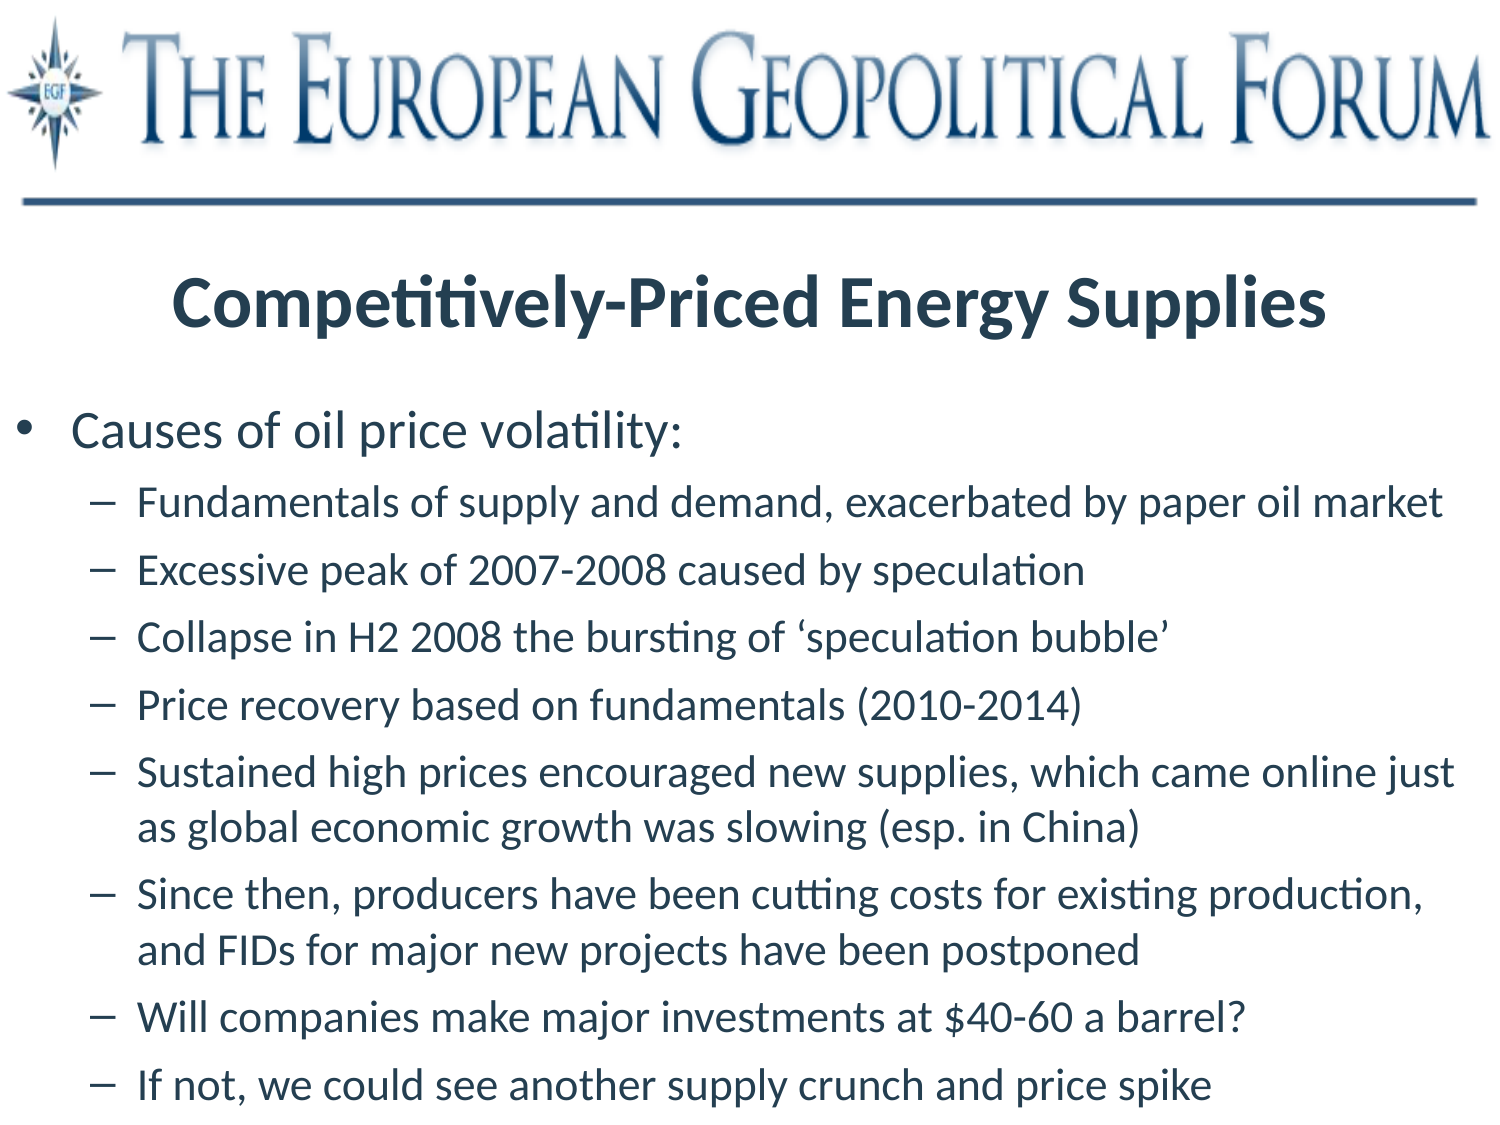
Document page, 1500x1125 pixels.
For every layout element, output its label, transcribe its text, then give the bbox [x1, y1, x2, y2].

list Causes of oil price volatility: Fundamentals of supply and demand, exacerbated by paper oil market Excessive peak of 2007-2008 caused by speculation Collapse in H2 2008 the bursting of ‘speculation bubble’ Price recovery based on fundamentals (2010-2014) Sustained high prices encouraged new supplies, which came online just as global economic growth was slowing (esp. in China) Since then, producers have been cutting costs for existing production, and FIDs for major new projects have been postponed Will companies make major investments at $40-60 a barrel? If not, we could see another supply crunch and price spike [0, 386, 1483, 1125]
title Competitively-Priced Energy Supplies [0, 216, 1500, 387]
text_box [0, 0, 1500, 209]
